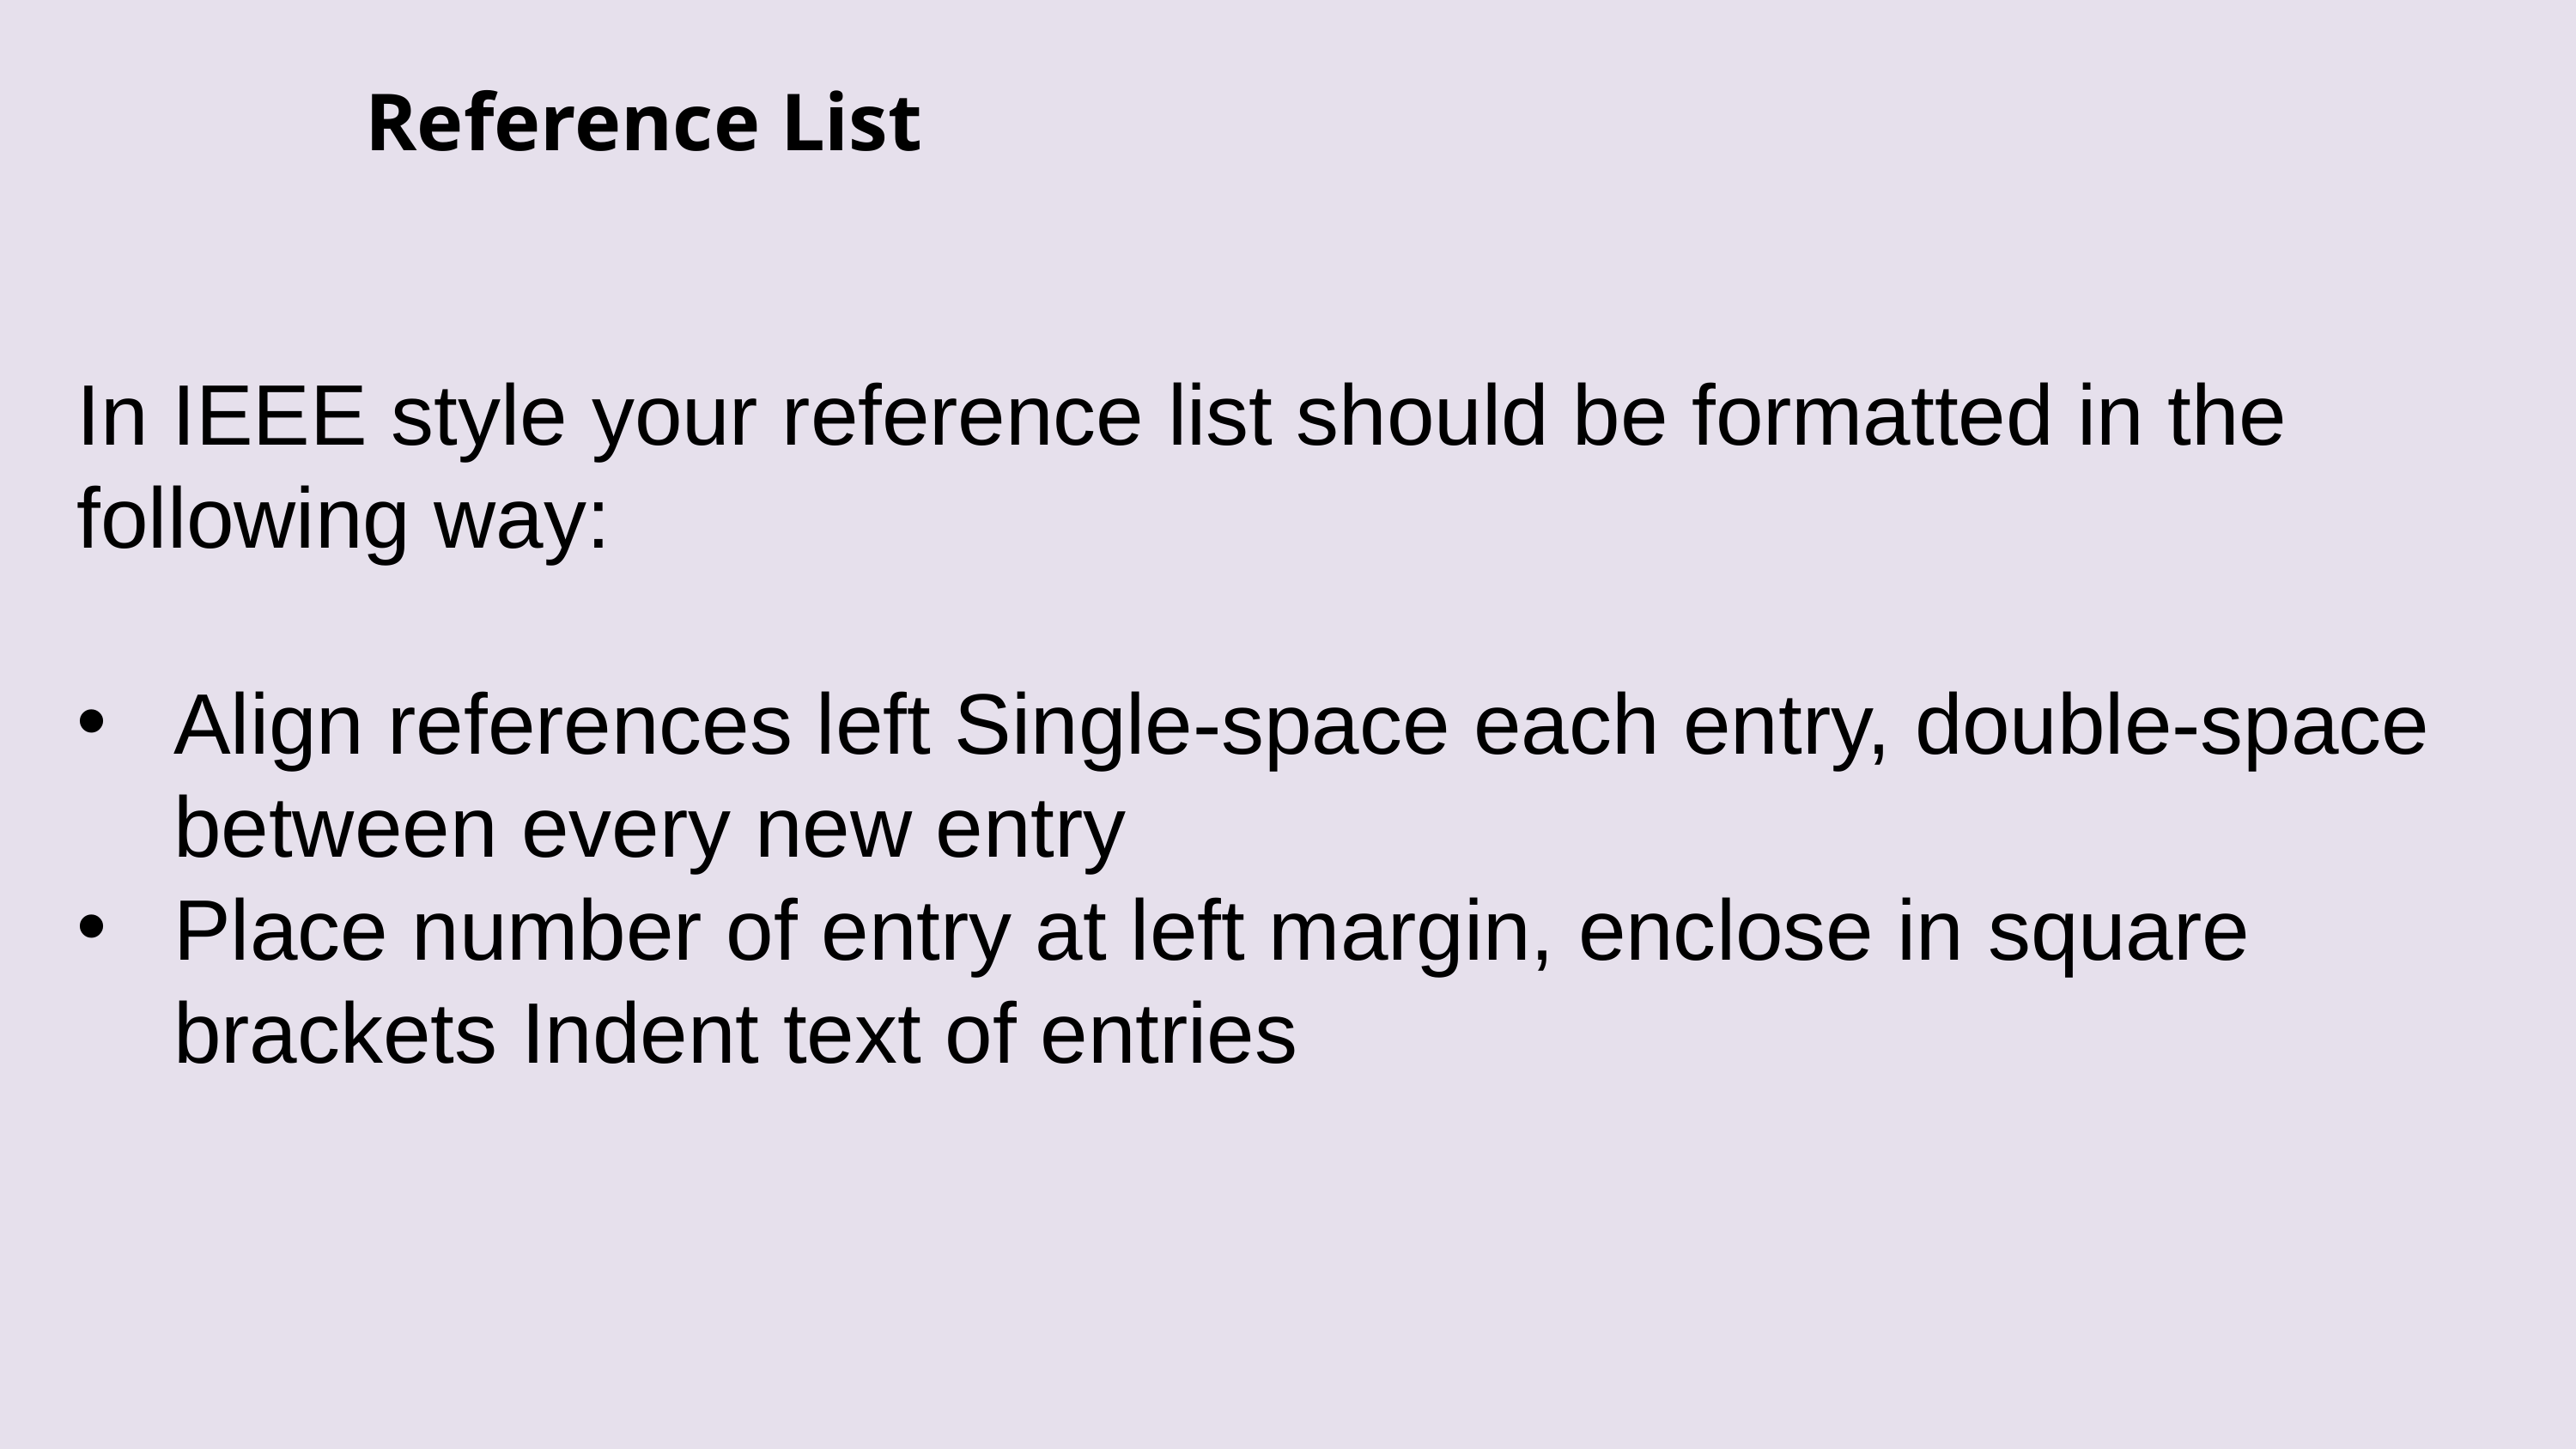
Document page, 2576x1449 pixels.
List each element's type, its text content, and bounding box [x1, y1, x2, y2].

text_box In IEEE style your reference list should be formatted in the following way: Align references left Single-space each entry, double-space between every new entry Place number of entry at left margin, enclose in square brackets Indent text of entries [64, 353, 2569, 1087]
title Reference List [64, 39, 1224, 200]
